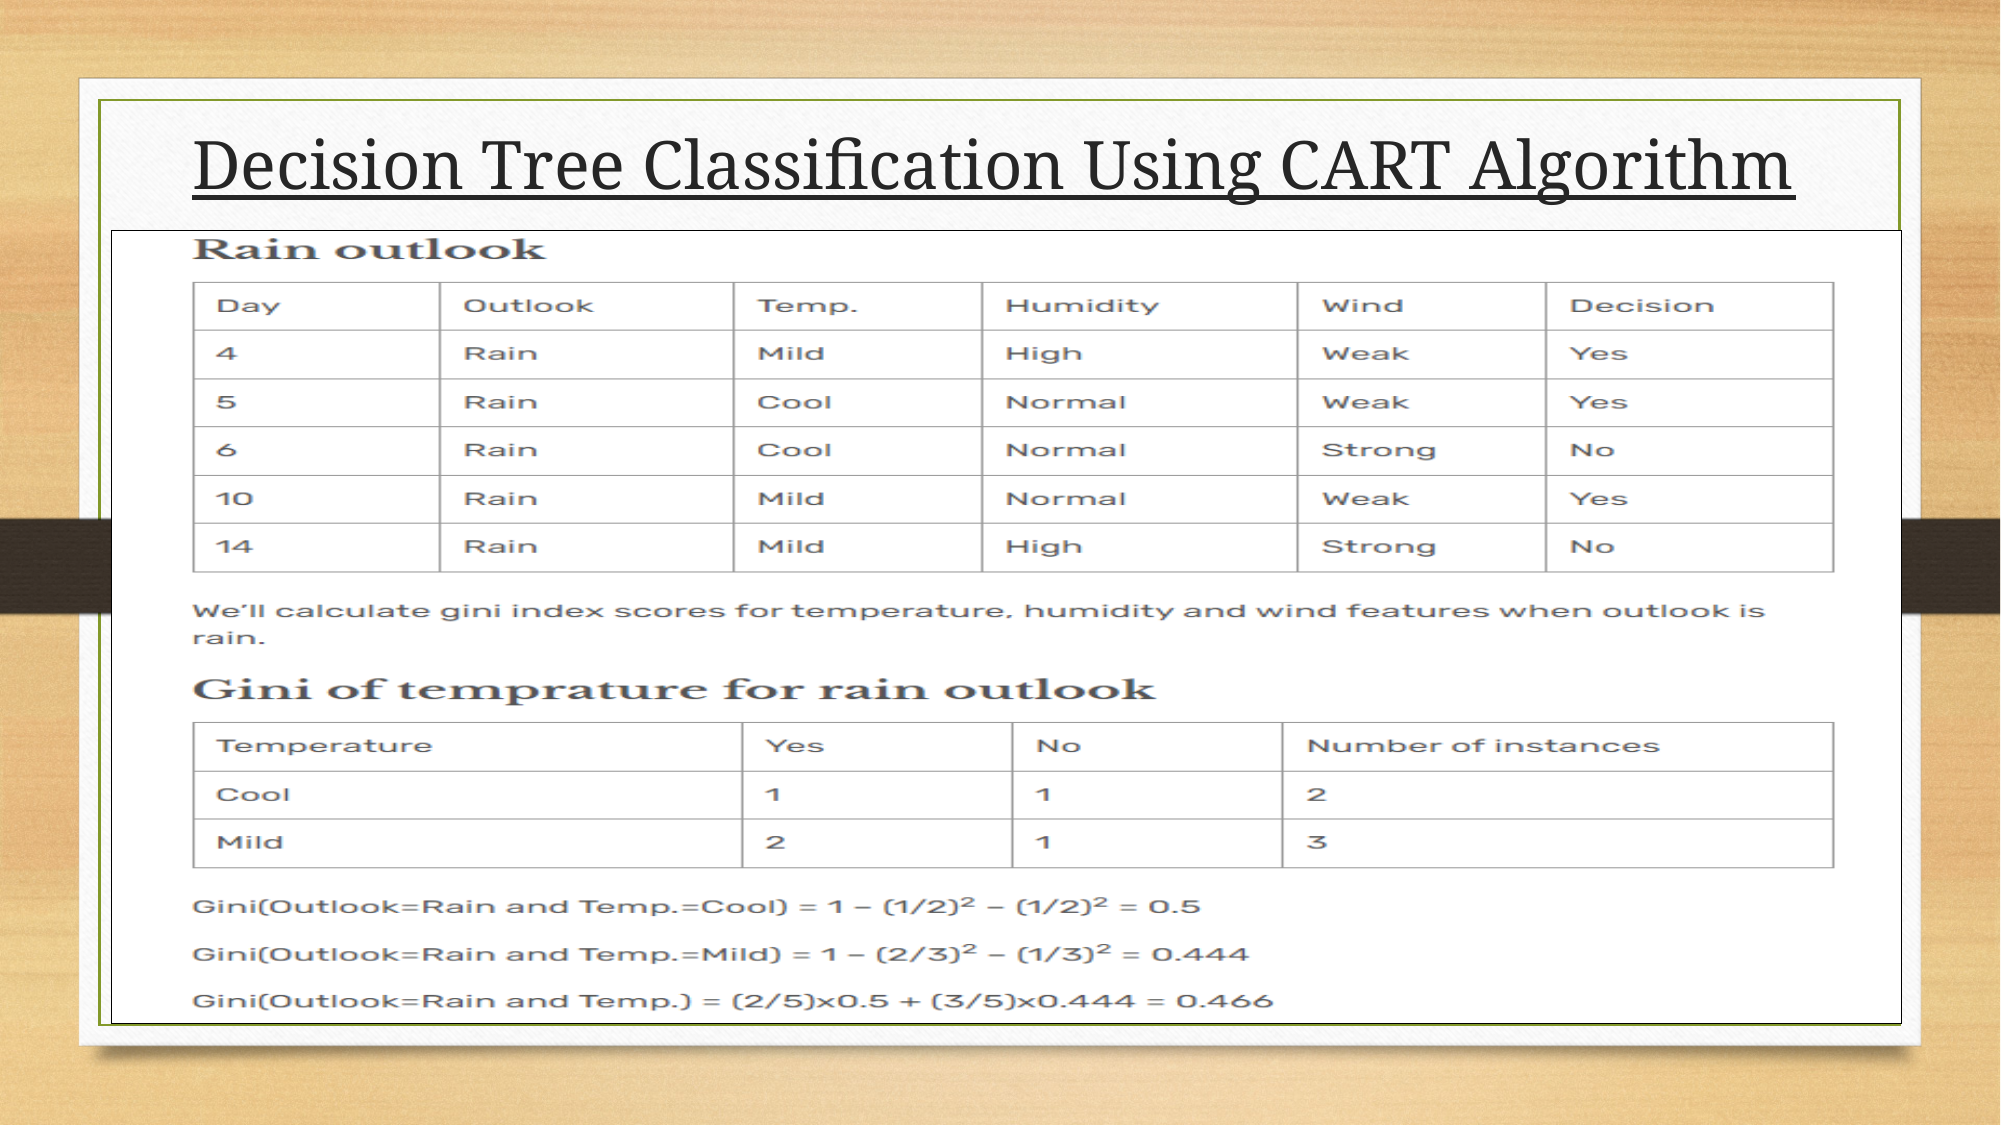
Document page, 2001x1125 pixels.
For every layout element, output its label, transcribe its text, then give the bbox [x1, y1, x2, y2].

title Decision Tree Classification Using CART Algorithm [111, 114, 1877, 212]
picture [0, 0, 2001, 1125]
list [111, 230, 1902, 1024]
